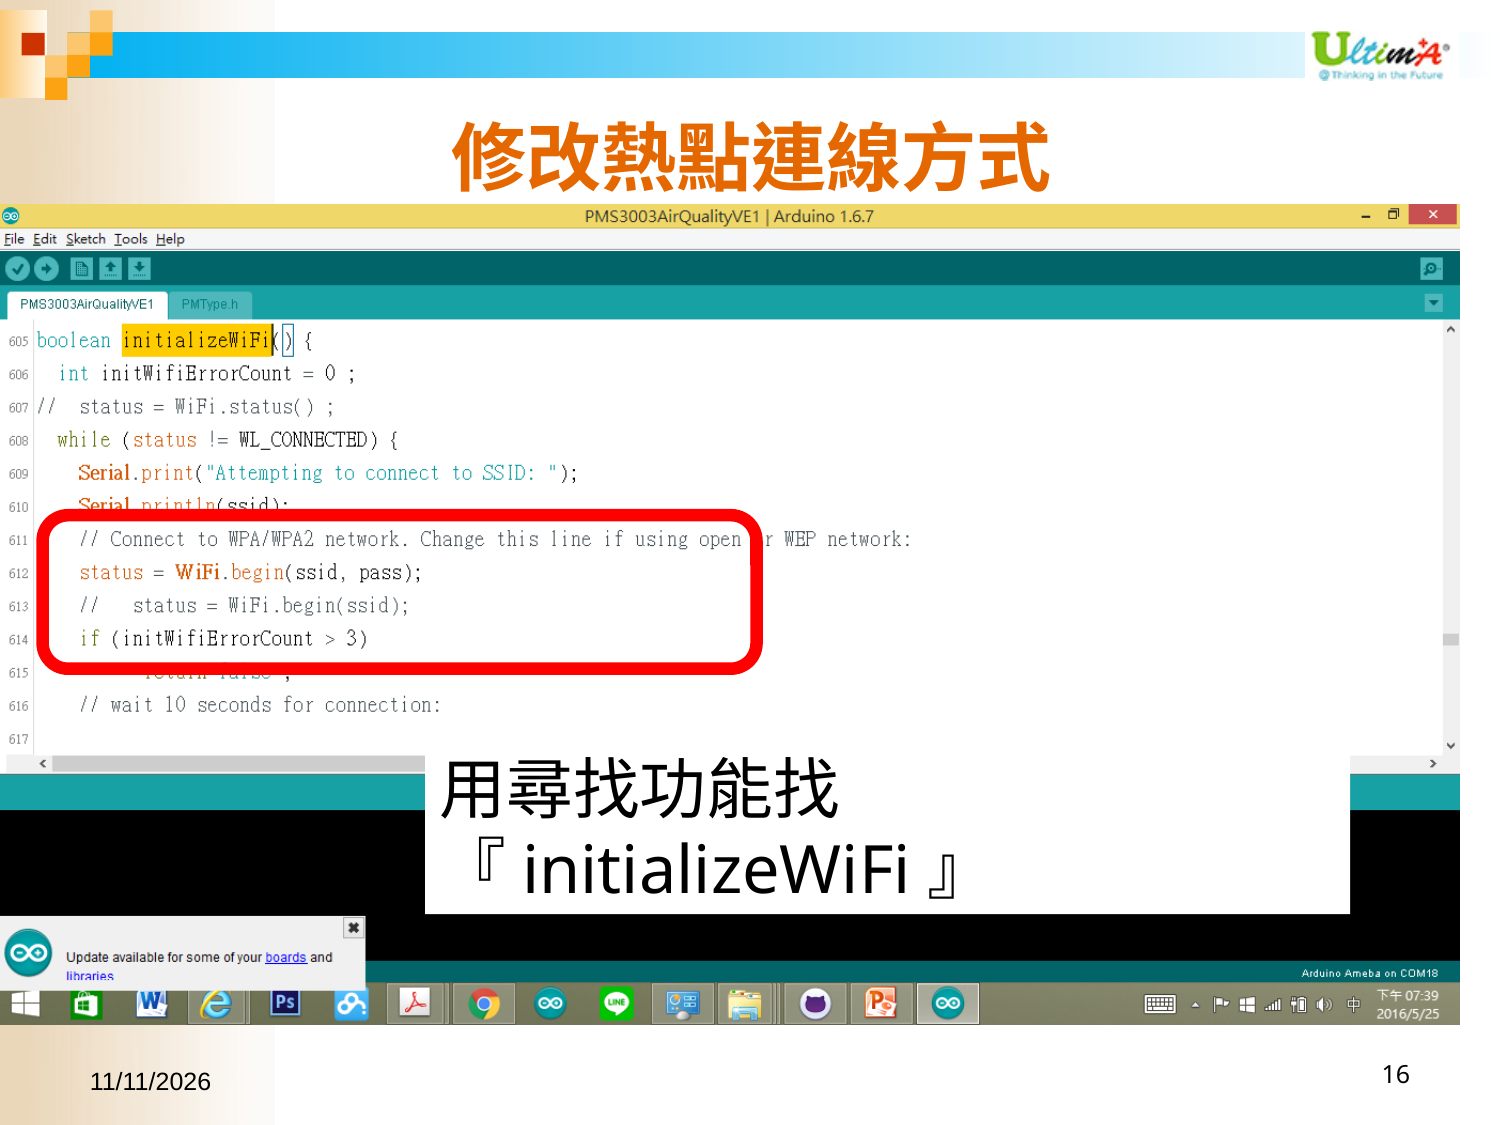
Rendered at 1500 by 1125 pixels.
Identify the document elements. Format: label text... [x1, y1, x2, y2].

text_box 16 [1074, 1033, 1425, 1100]
title 修改熱點連線方式 [76, 42, 1427, 202]
picture [0, 203, 1461, 1026]
text_box 2016/10/22 [75, 1033, 425, 1103]
picture [1305, 30, 1459, 81]
